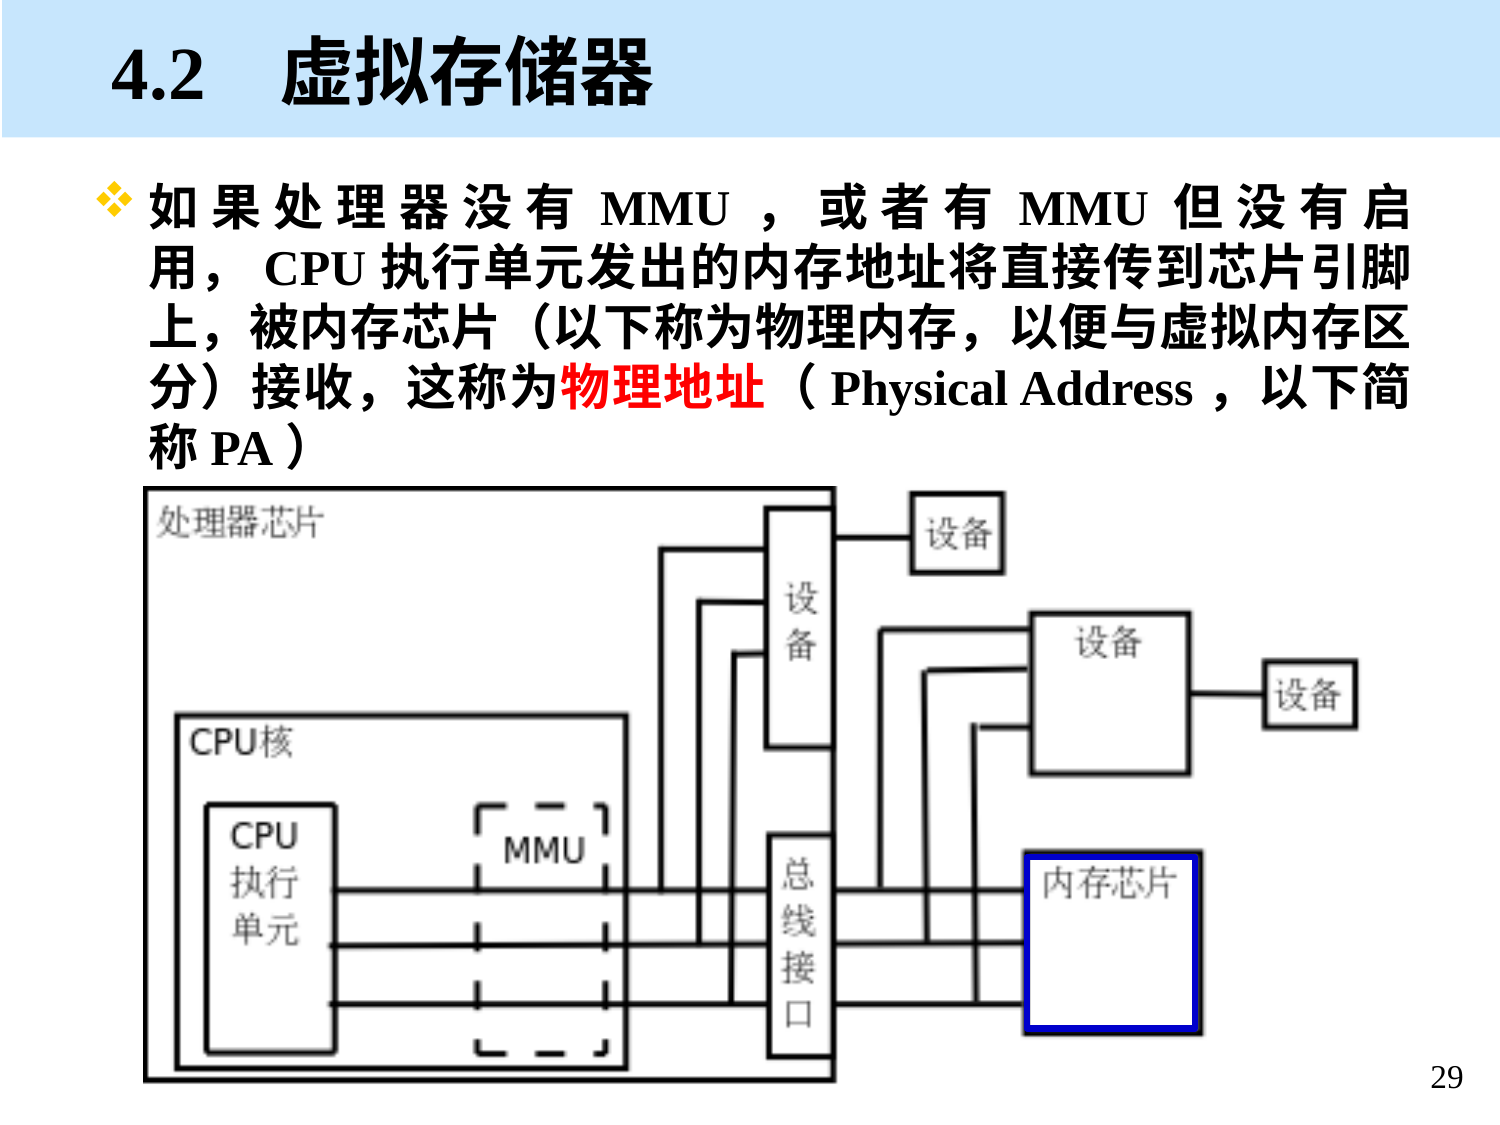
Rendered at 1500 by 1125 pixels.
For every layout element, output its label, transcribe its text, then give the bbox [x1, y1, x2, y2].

title 4.2 虚拟存储器 [96, 18, 1385, 120]
picture [143, 486, 1365, 1087]
list 如果处理器没有MMU，或者有MMU但没有启用，CPU执行单元发出的内存地址将直接传到芯片引脚上，被内存芯片（以下称为物理内存，以便与虚拟内存区分）接收，这称为物理地址（Physical Address，以下简称PA） [76, 167, 1428, 981]
